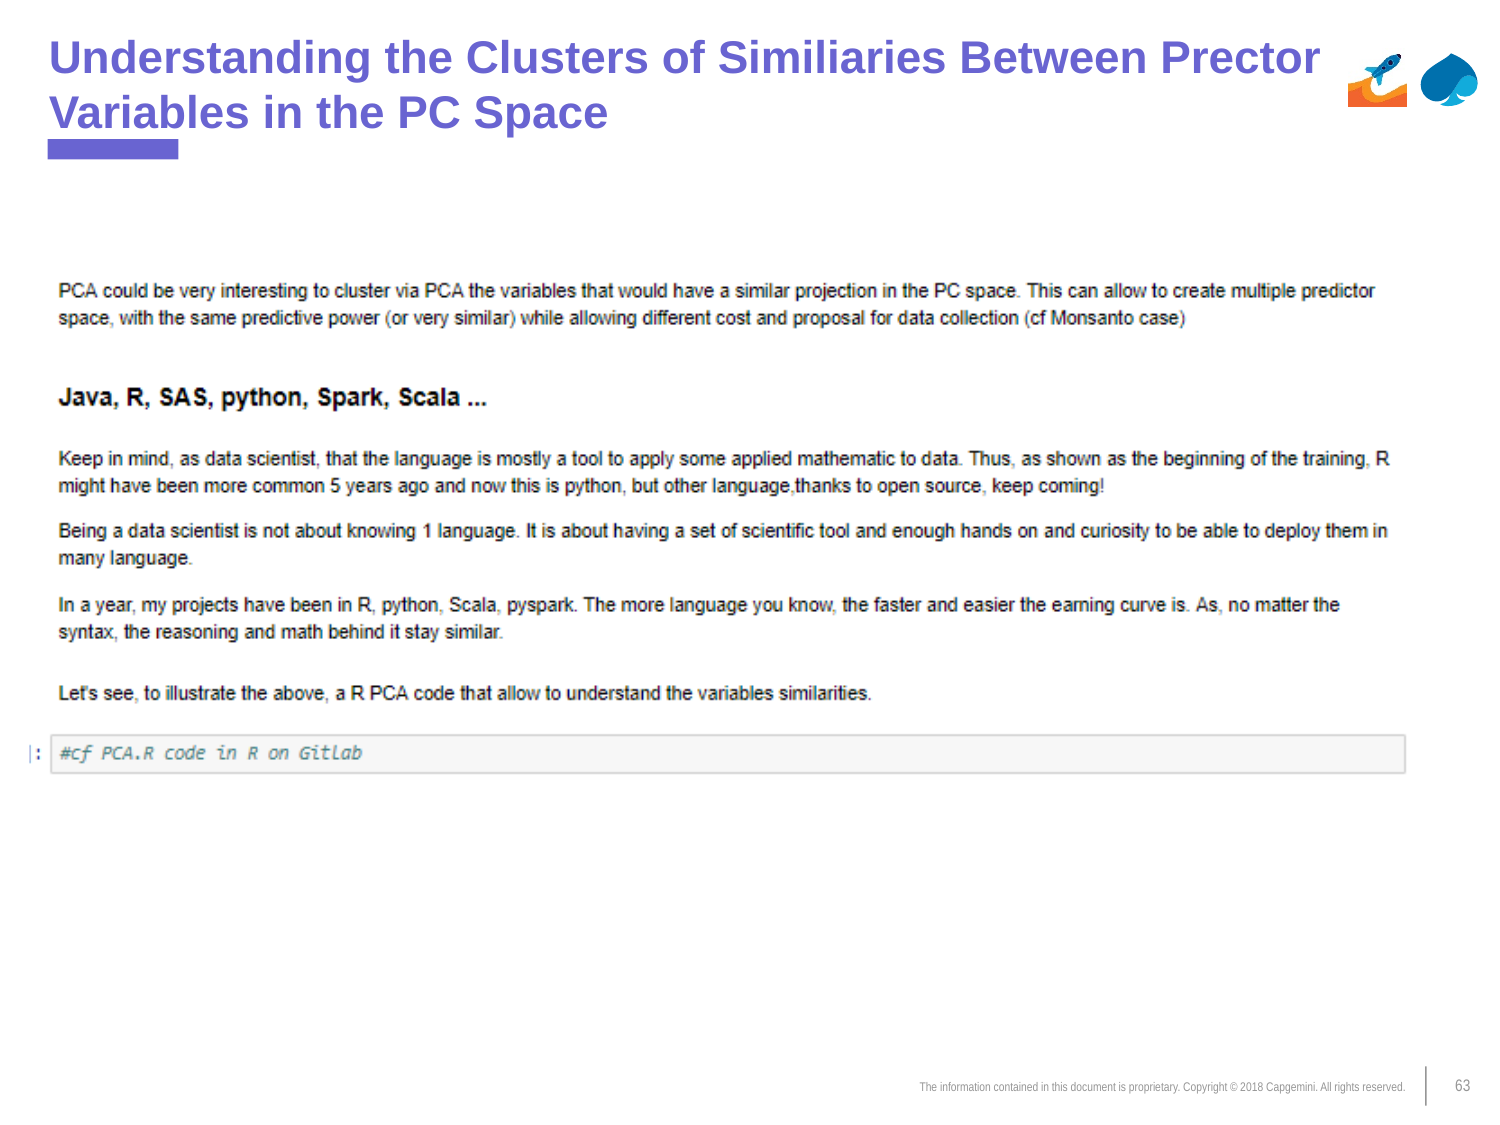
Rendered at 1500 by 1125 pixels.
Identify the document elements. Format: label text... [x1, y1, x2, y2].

title Understanding the Clusters of Similiaries Between Prector Variables in the PC Space [0, 0, 1398, 165]
picture [1398, 48, 1407, 107]
picture [29, 248, 1429, 796]
